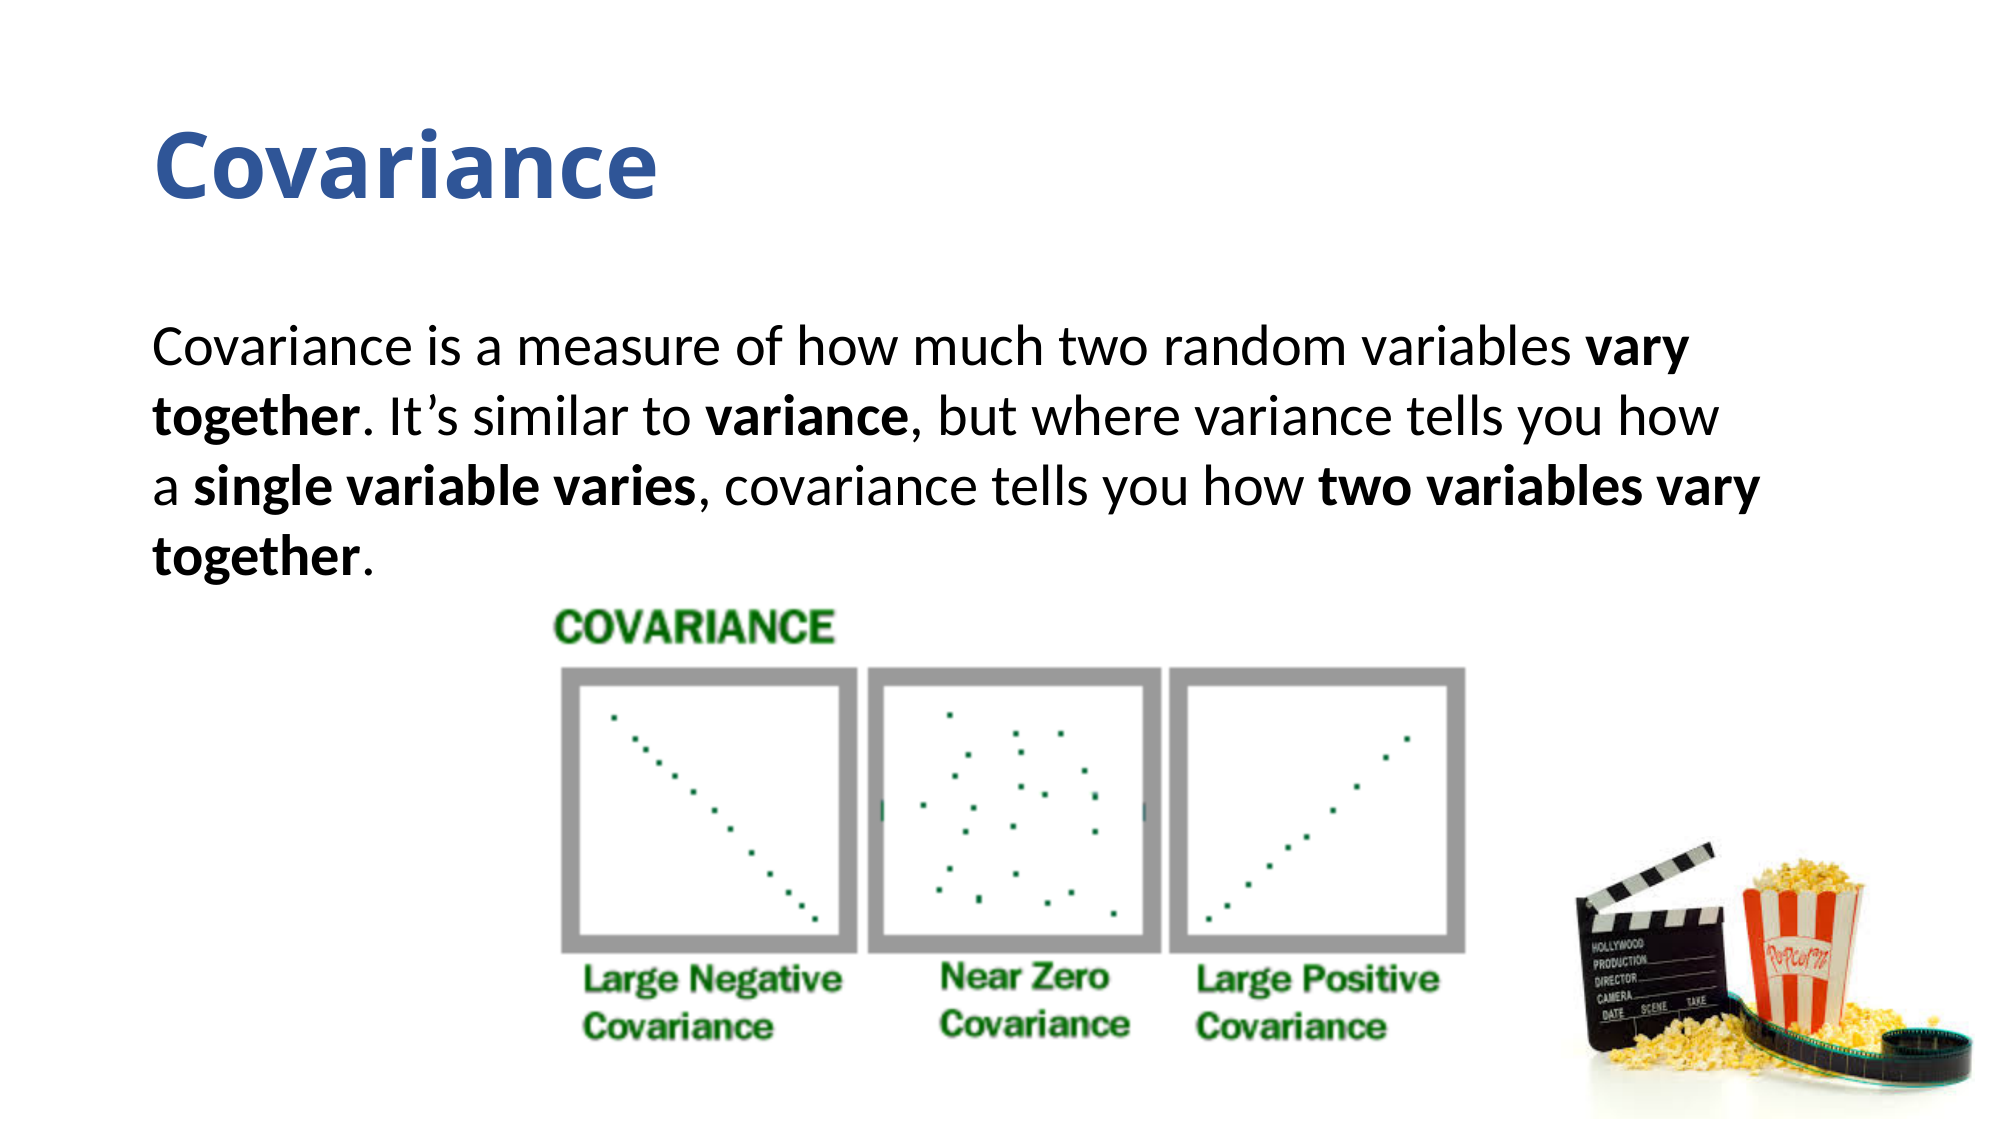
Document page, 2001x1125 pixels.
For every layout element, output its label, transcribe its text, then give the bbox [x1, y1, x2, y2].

picture [506, 575, 1975, 1119]
list Covariance is a measure of how much two random variables vary together. It’s similar to variance, but where variance tells you how a single variable varies, covariance tells you how two variables vary together. [137, 299, 1863, 1014]
title Covariance [137, 59, 1863, 278]
